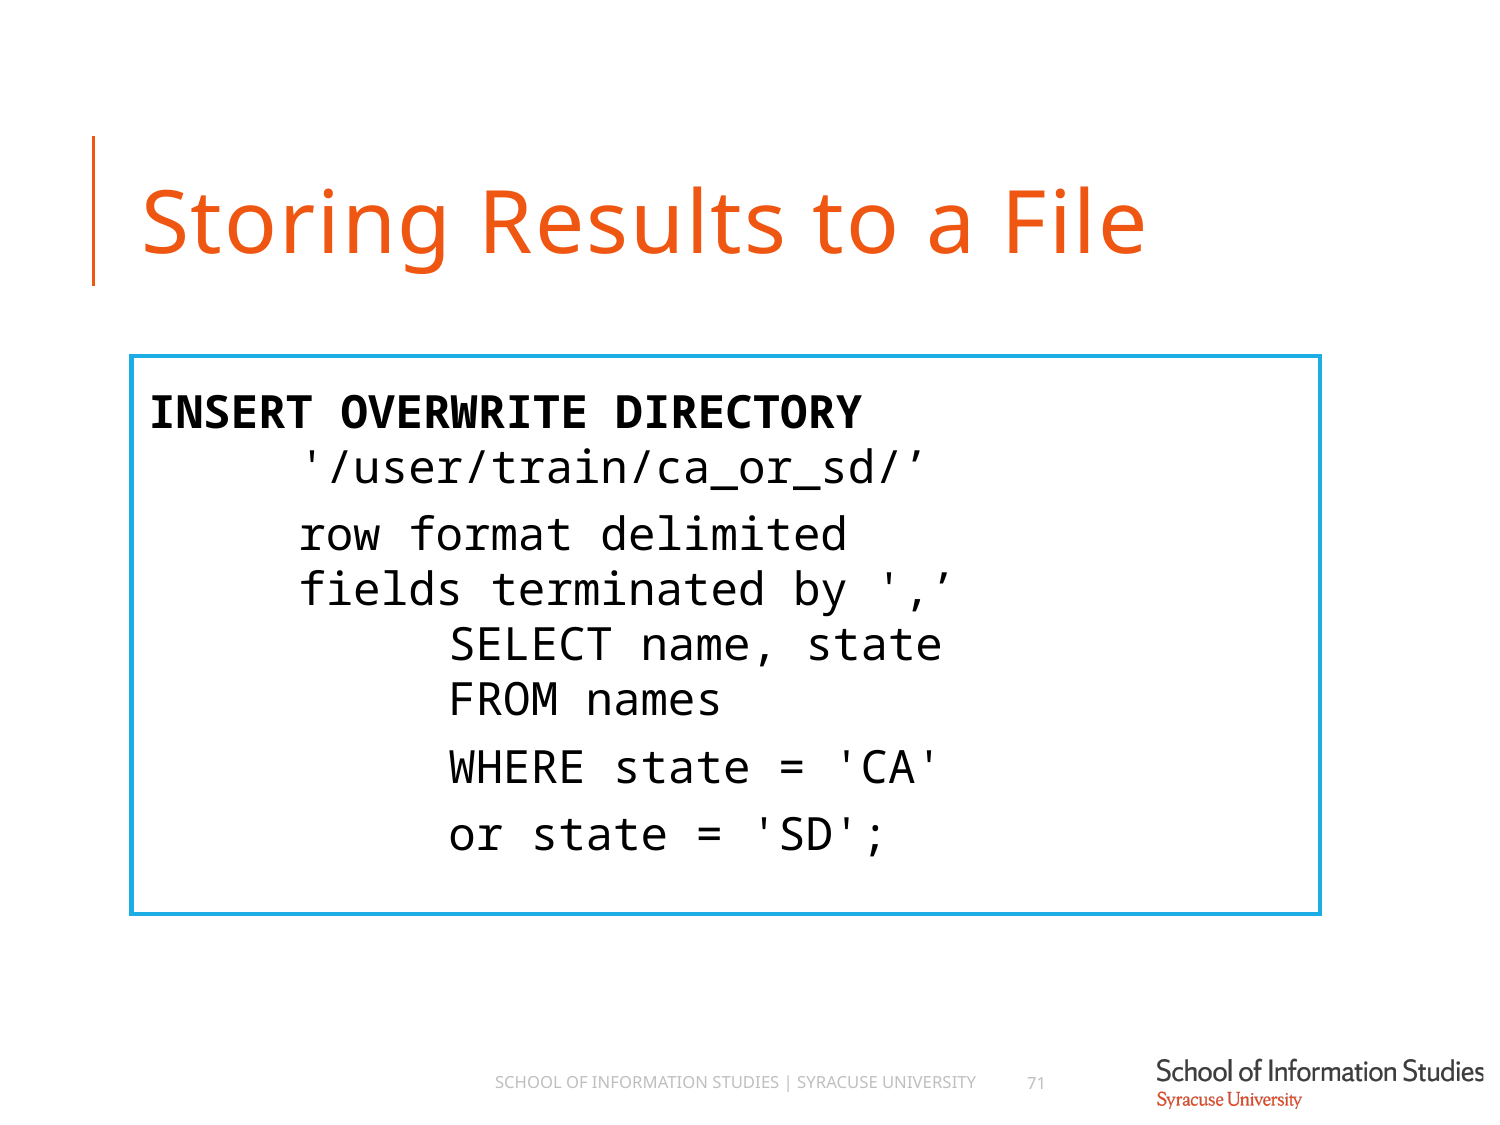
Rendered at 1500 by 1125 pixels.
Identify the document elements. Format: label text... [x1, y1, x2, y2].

slide_number 71 [1012, 1061, 1149, 1107]
title Storing Results to a File [126, 96, 1322, 342]
footer School of Information Studies | Syracuse University [283, 1061, 993, 1106]
list INSERT OVERWRITE DIRECTORY '/user/train/ca_or_sd/’ row format delimited fields terminated by ',’ SELECT name, state FROM names WHERE state = 'CA' or state = 'SD'; [126, 375, 1322, 1035]
text_box [131, 356, 1320, 914]
